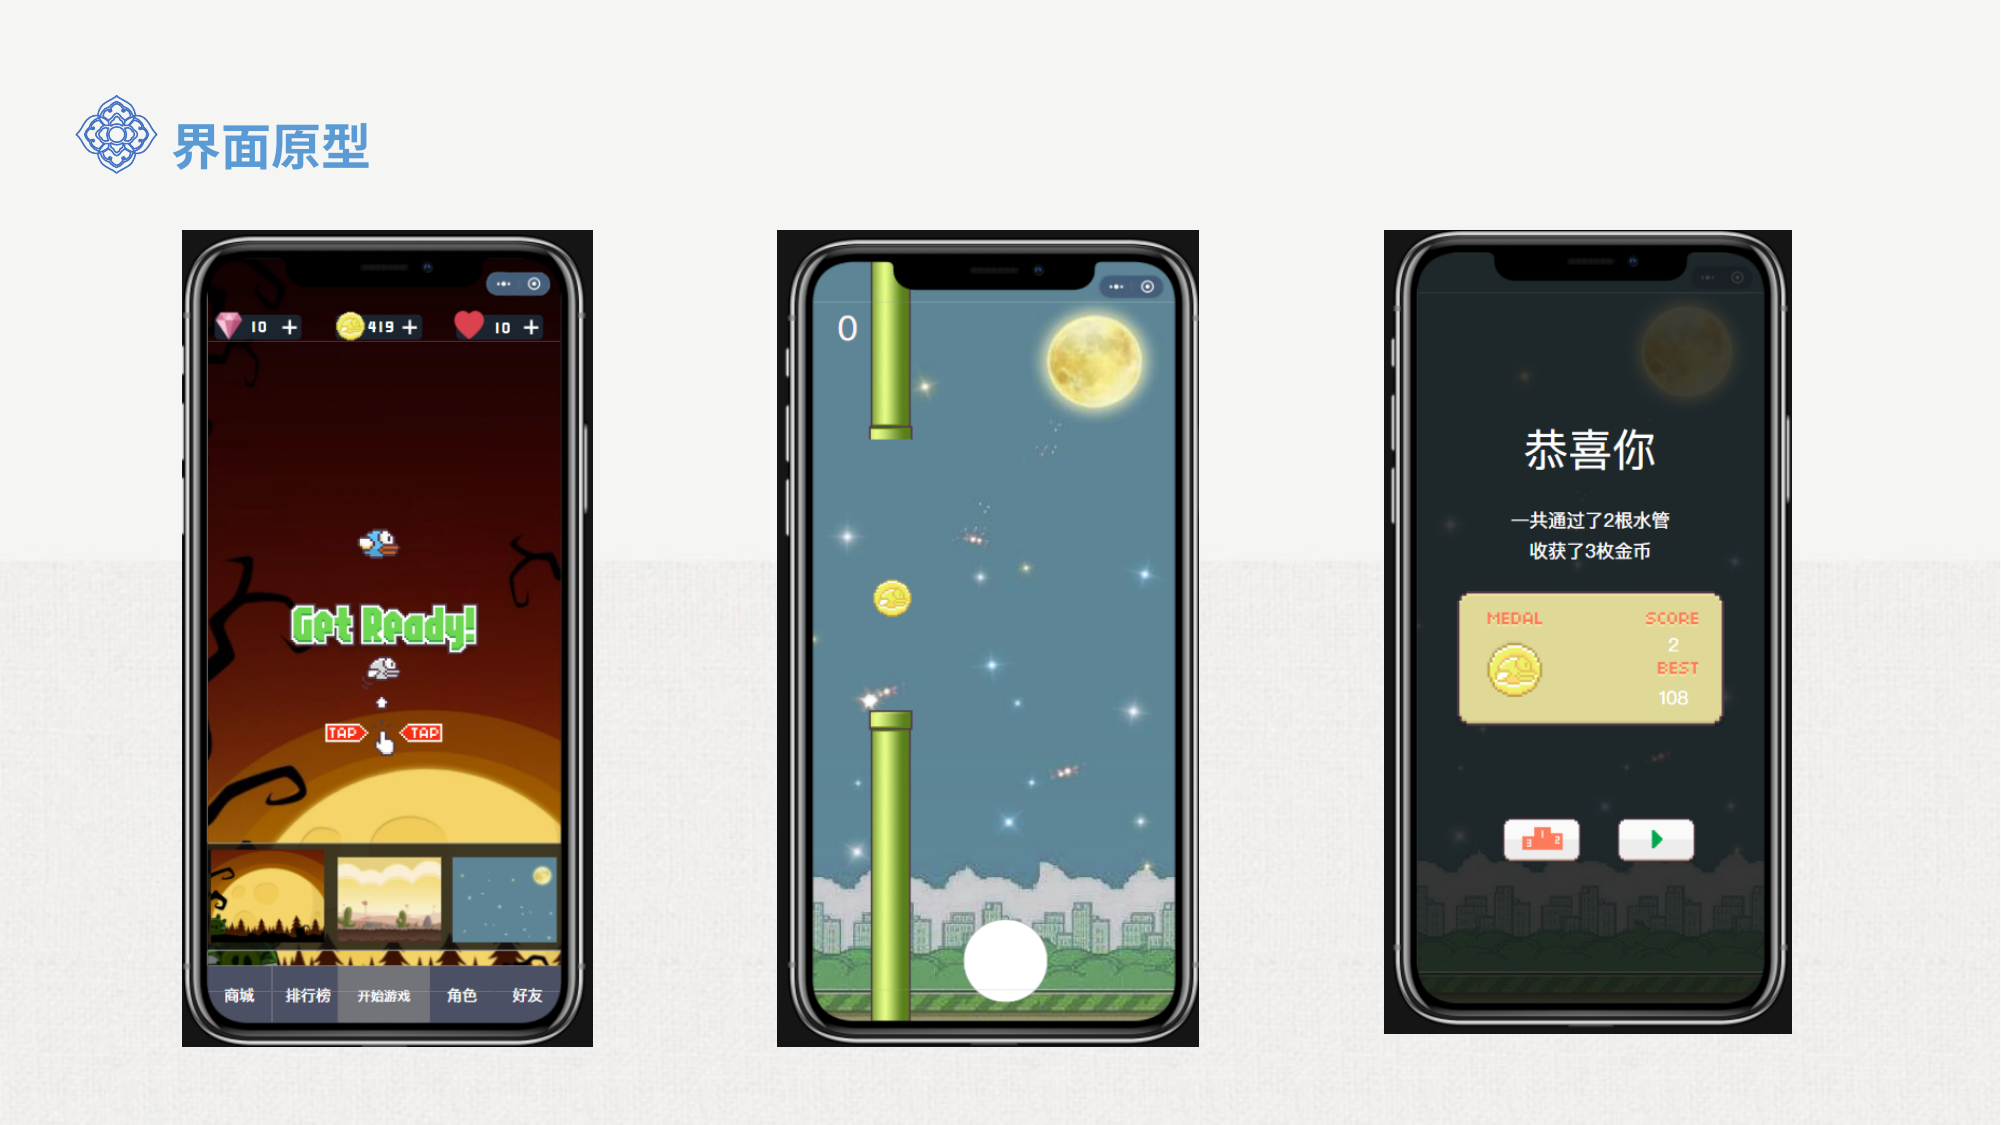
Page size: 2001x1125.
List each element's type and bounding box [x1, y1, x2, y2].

picture [0, 0, 2001, 1125]
text_box [76, 78, 660, 176]
